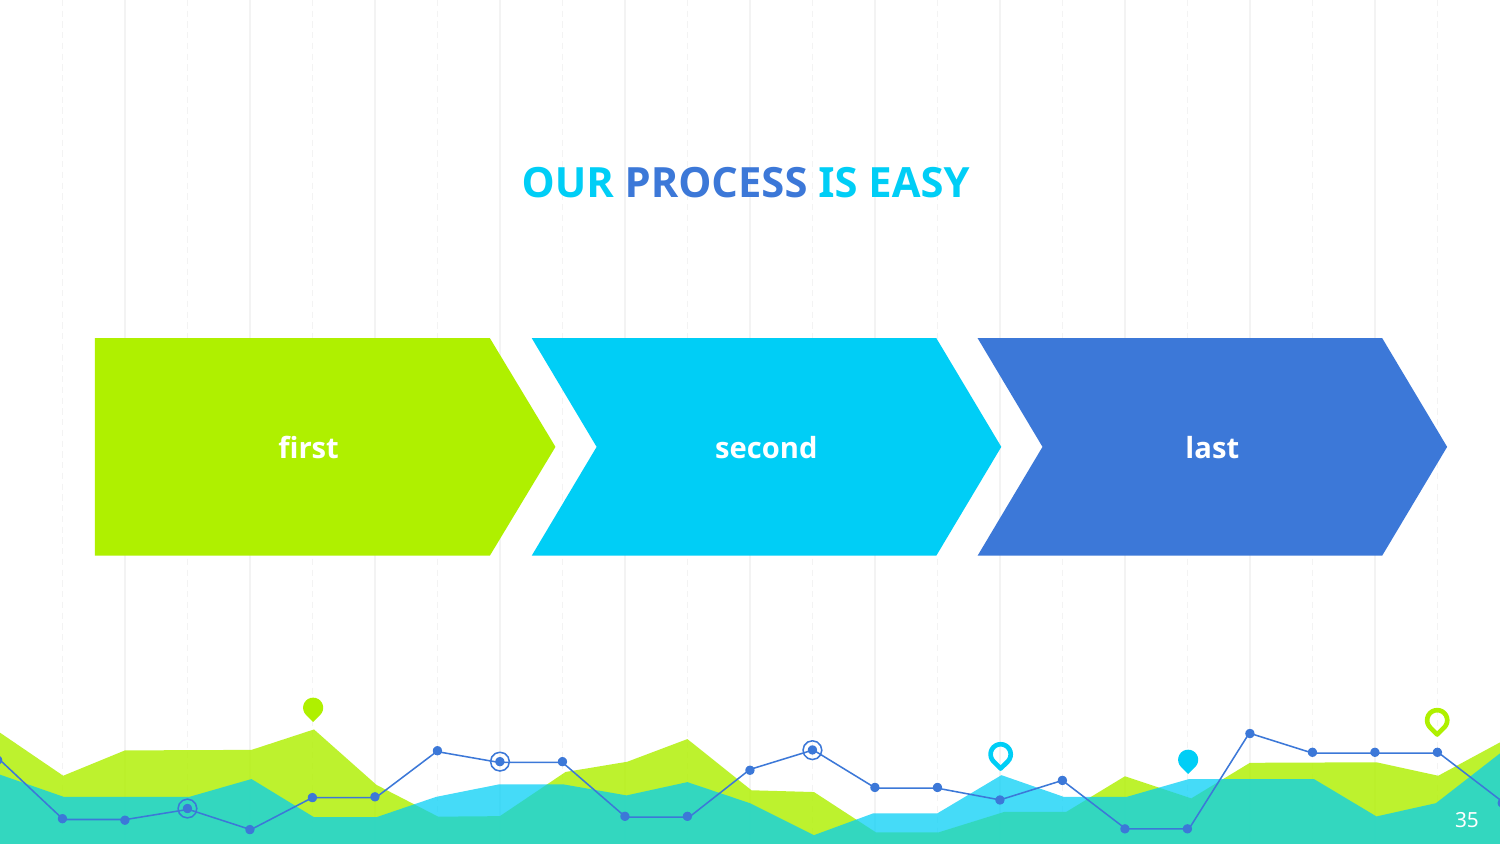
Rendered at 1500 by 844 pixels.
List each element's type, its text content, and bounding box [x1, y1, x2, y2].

text_box last [977, 338, 1448, 556]
title OUR PROCESS IS EASY [171, 103, 1320, 222]
text_box first [94, 338, 556, 556]
text_box second [531, 338, 1002, 556]
slide_number ‹#› [1403, 791, 1494, 844]
